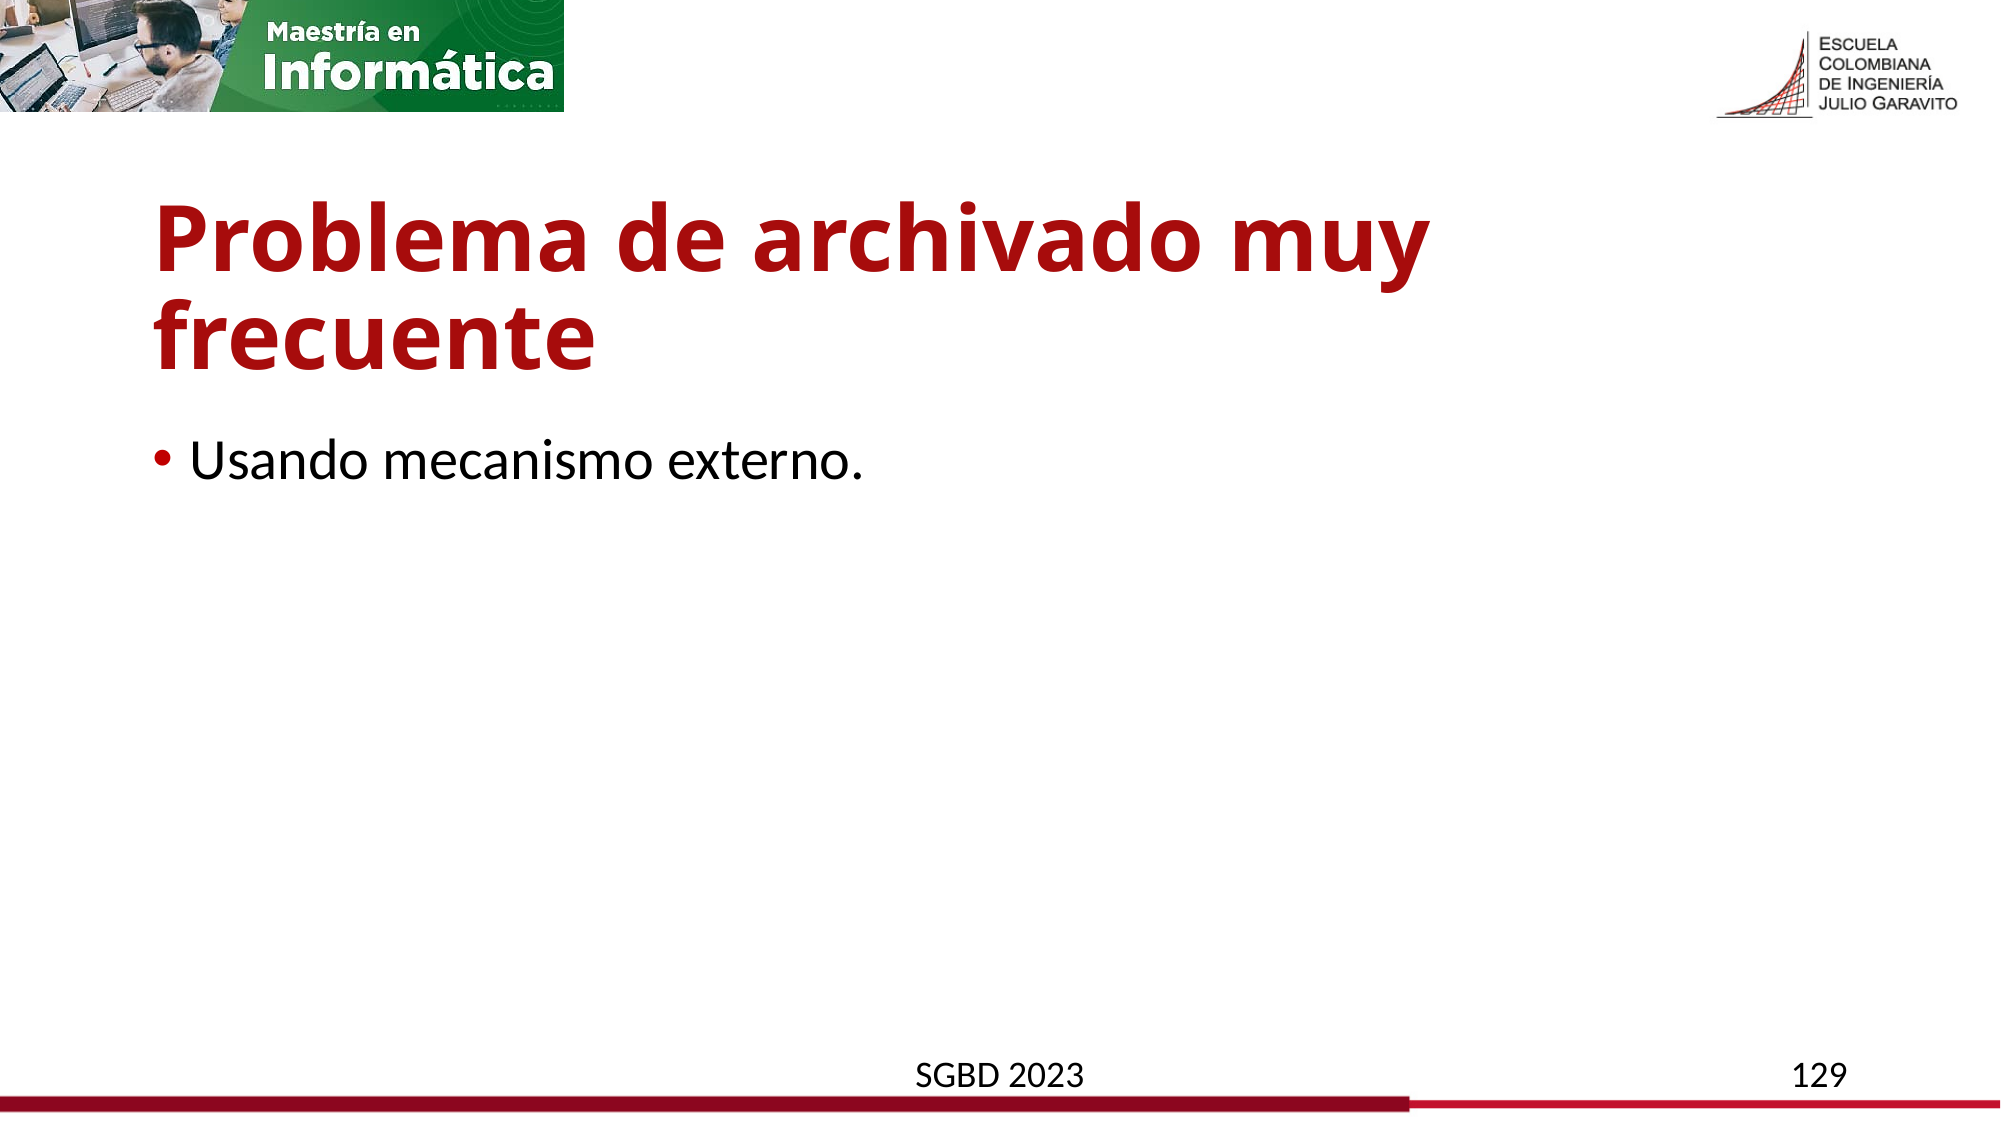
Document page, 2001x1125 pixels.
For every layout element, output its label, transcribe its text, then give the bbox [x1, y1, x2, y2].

picture [0, 0, 2001, 1125]
list Usando mecanismo externo. [137, 421, 1863, 1050]
title Problema de archivado muy frecuente [137, 182, 1863, 400]
slide_number 129 [1412, 1042, 1863, 1103]
footer SGBD 2023 [662, 1042, 1338, 1103]
